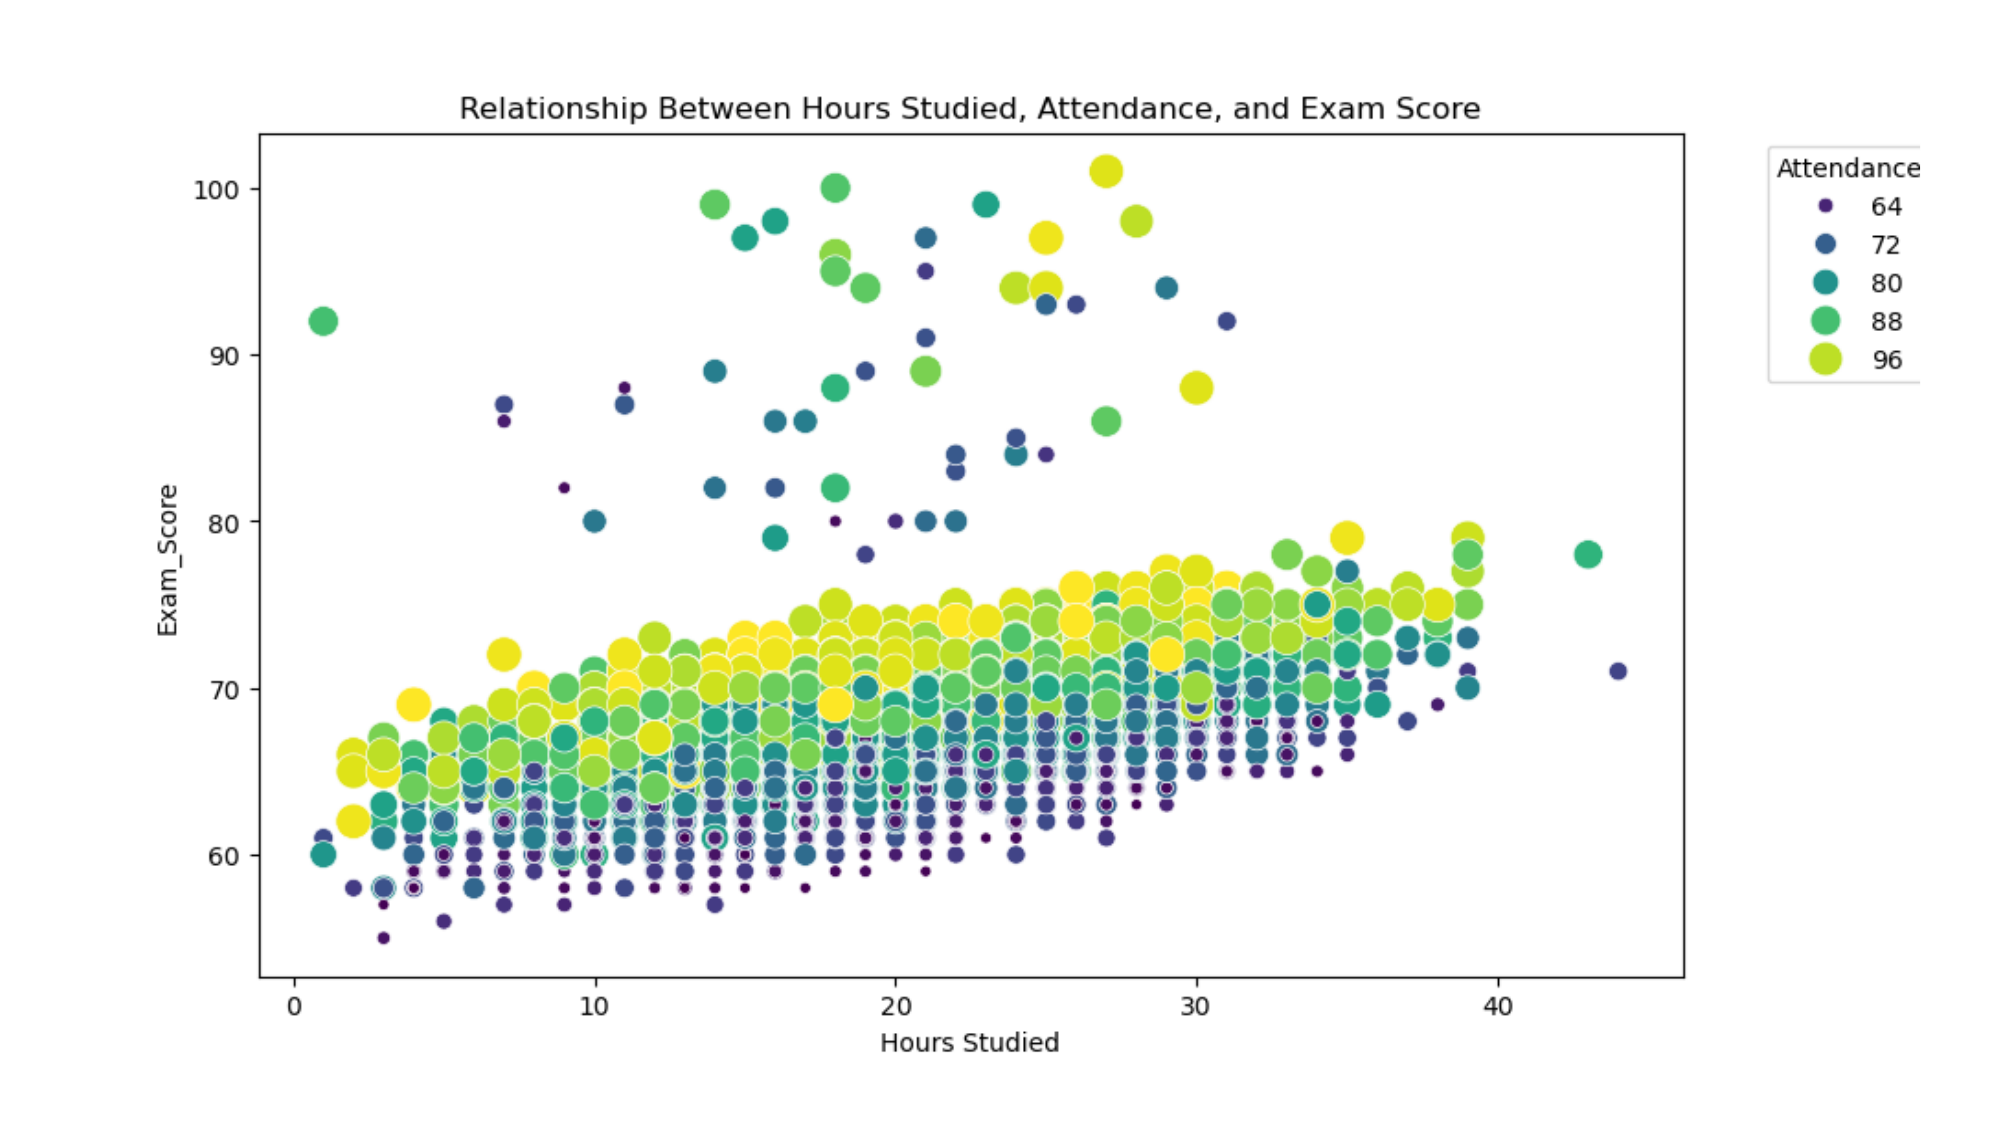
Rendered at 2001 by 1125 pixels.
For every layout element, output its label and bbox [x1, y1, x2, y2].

list [137, 78, 1921, 1075]
